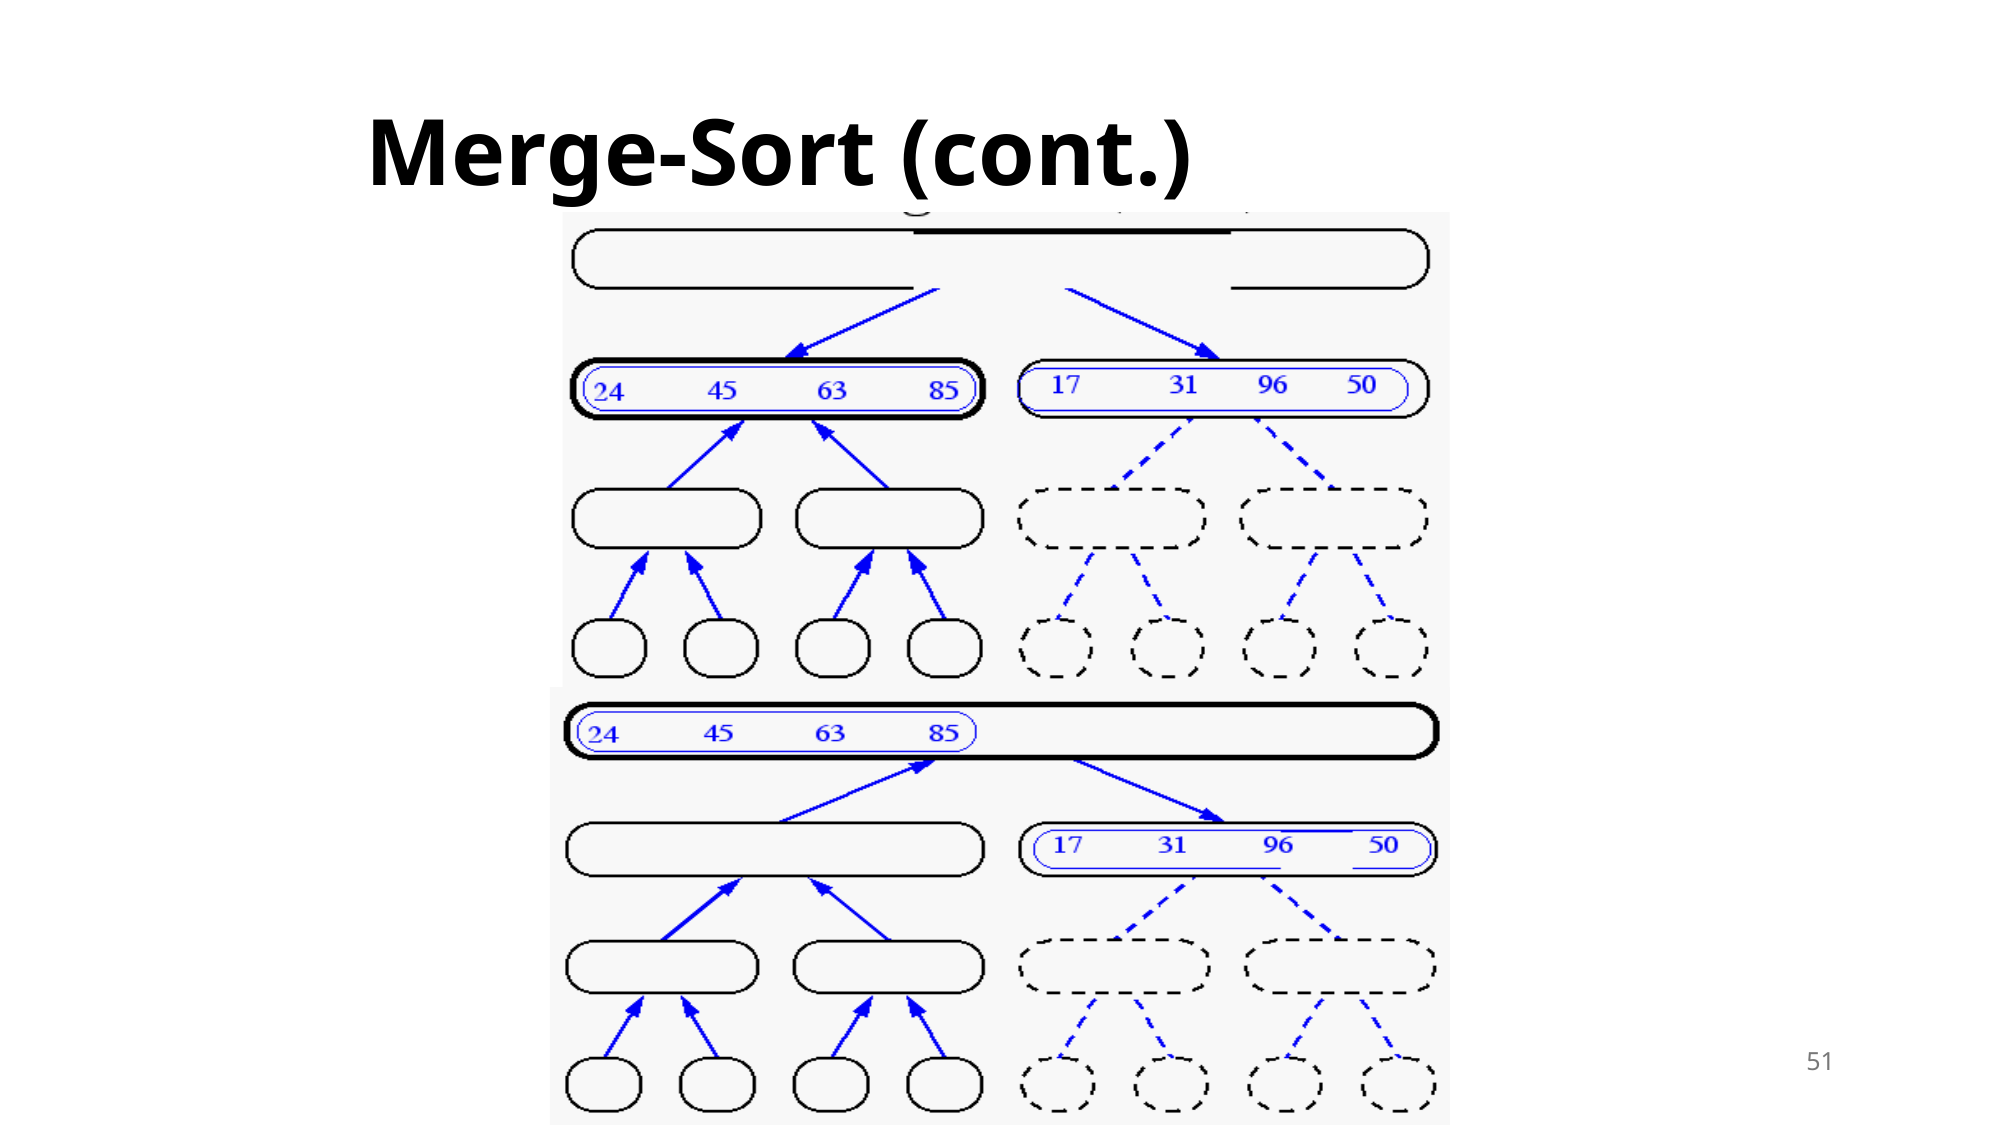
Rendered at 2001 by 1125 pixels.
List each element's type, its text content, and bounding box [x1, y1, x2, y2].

picture [549, 211, 1451, 1125]
title Merge-Sort (cont.) [350, 62, 1625, 250]
slide_number 51 [1451, 1025, 1850, 1100]
